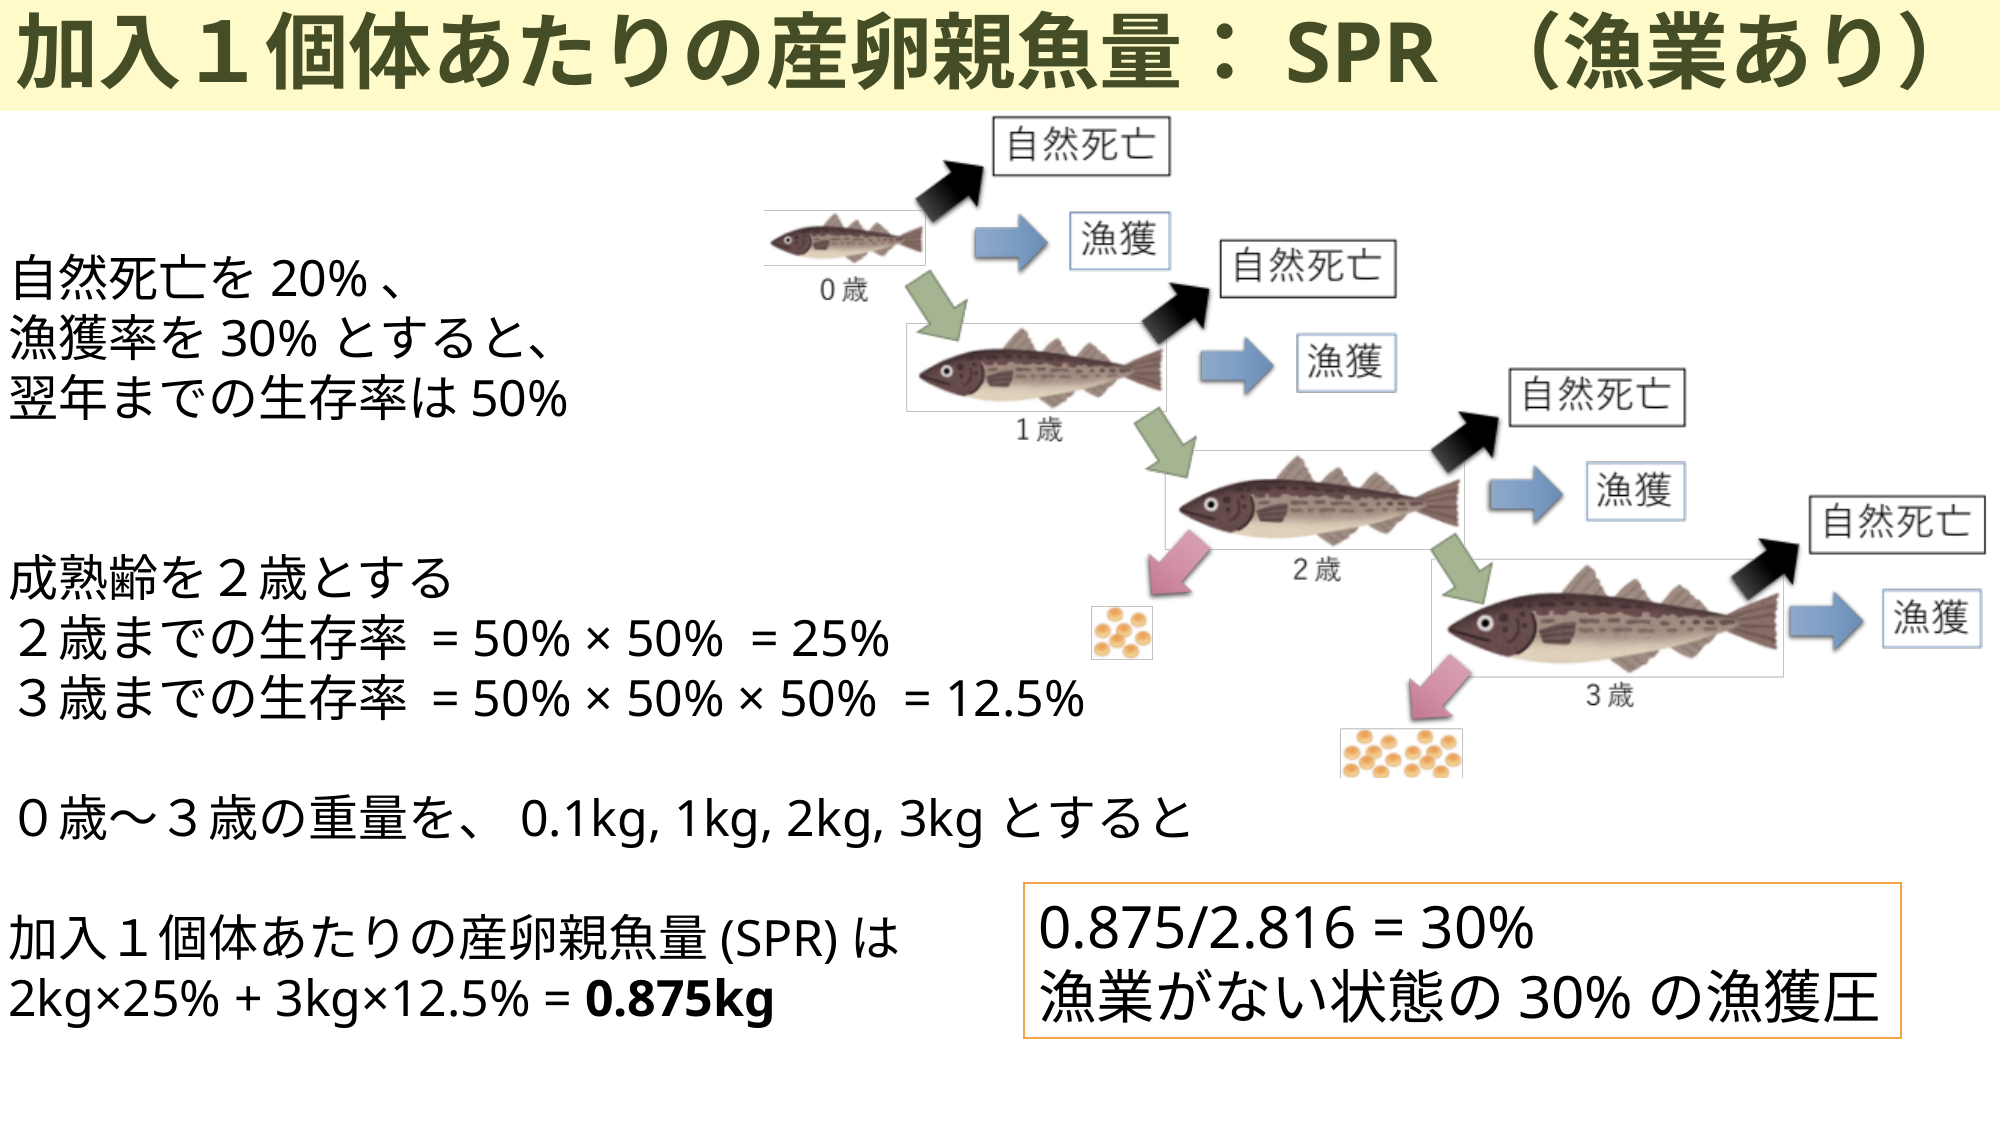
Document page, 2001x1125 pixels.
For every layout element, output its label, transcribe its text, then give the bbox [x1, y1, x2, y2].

text_box 自然死亡を20%、 漁獲率を30%とすると、 翌年までの生存率は50% 成熟齢を２歳とする ２歳までの生存率 = 50% × 50% = 25% ３歳までの生存率 = 50% × 50% × 50% = 12.5% ０歳〜３歳の重量を、0.1kg, 1kg, 2kg, 3kgとすると 加入１個体あたりの産卵親魚量(SPR)は 2kg×25% + 3kg×12.5% = 0.875kg [0, 239, 1211, 1034]
title 加入１個体あたりの産卵親魚量：SPR （漁業あり） [0, 0, 2000, 111]
text_box 0.875/2.816 = 30% 漁業がない状態の30%の漁獲圧 [1023, 882, 1902, 1039]
picture [763, 110, 1996, 778]
